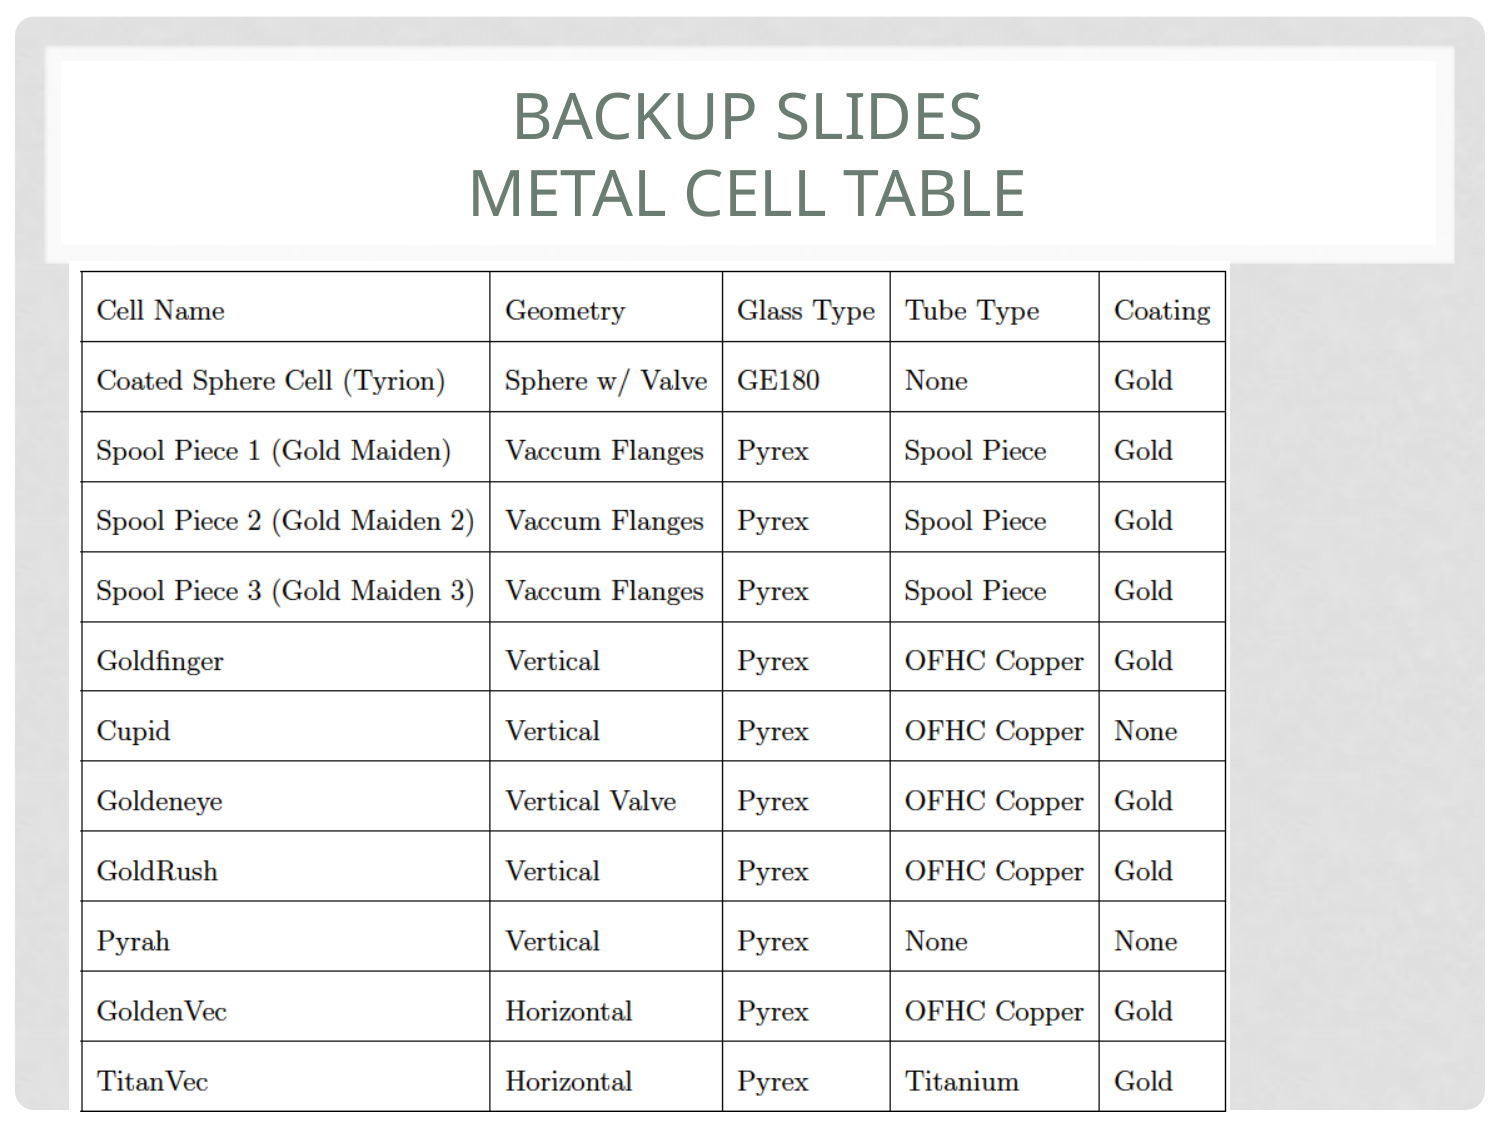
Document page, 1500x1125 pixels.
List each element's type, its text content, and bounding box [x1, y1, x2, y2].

picture [69, 261, 1230, 1112]
title Backup slides metal cell table [69, 66, 1425, 238]
